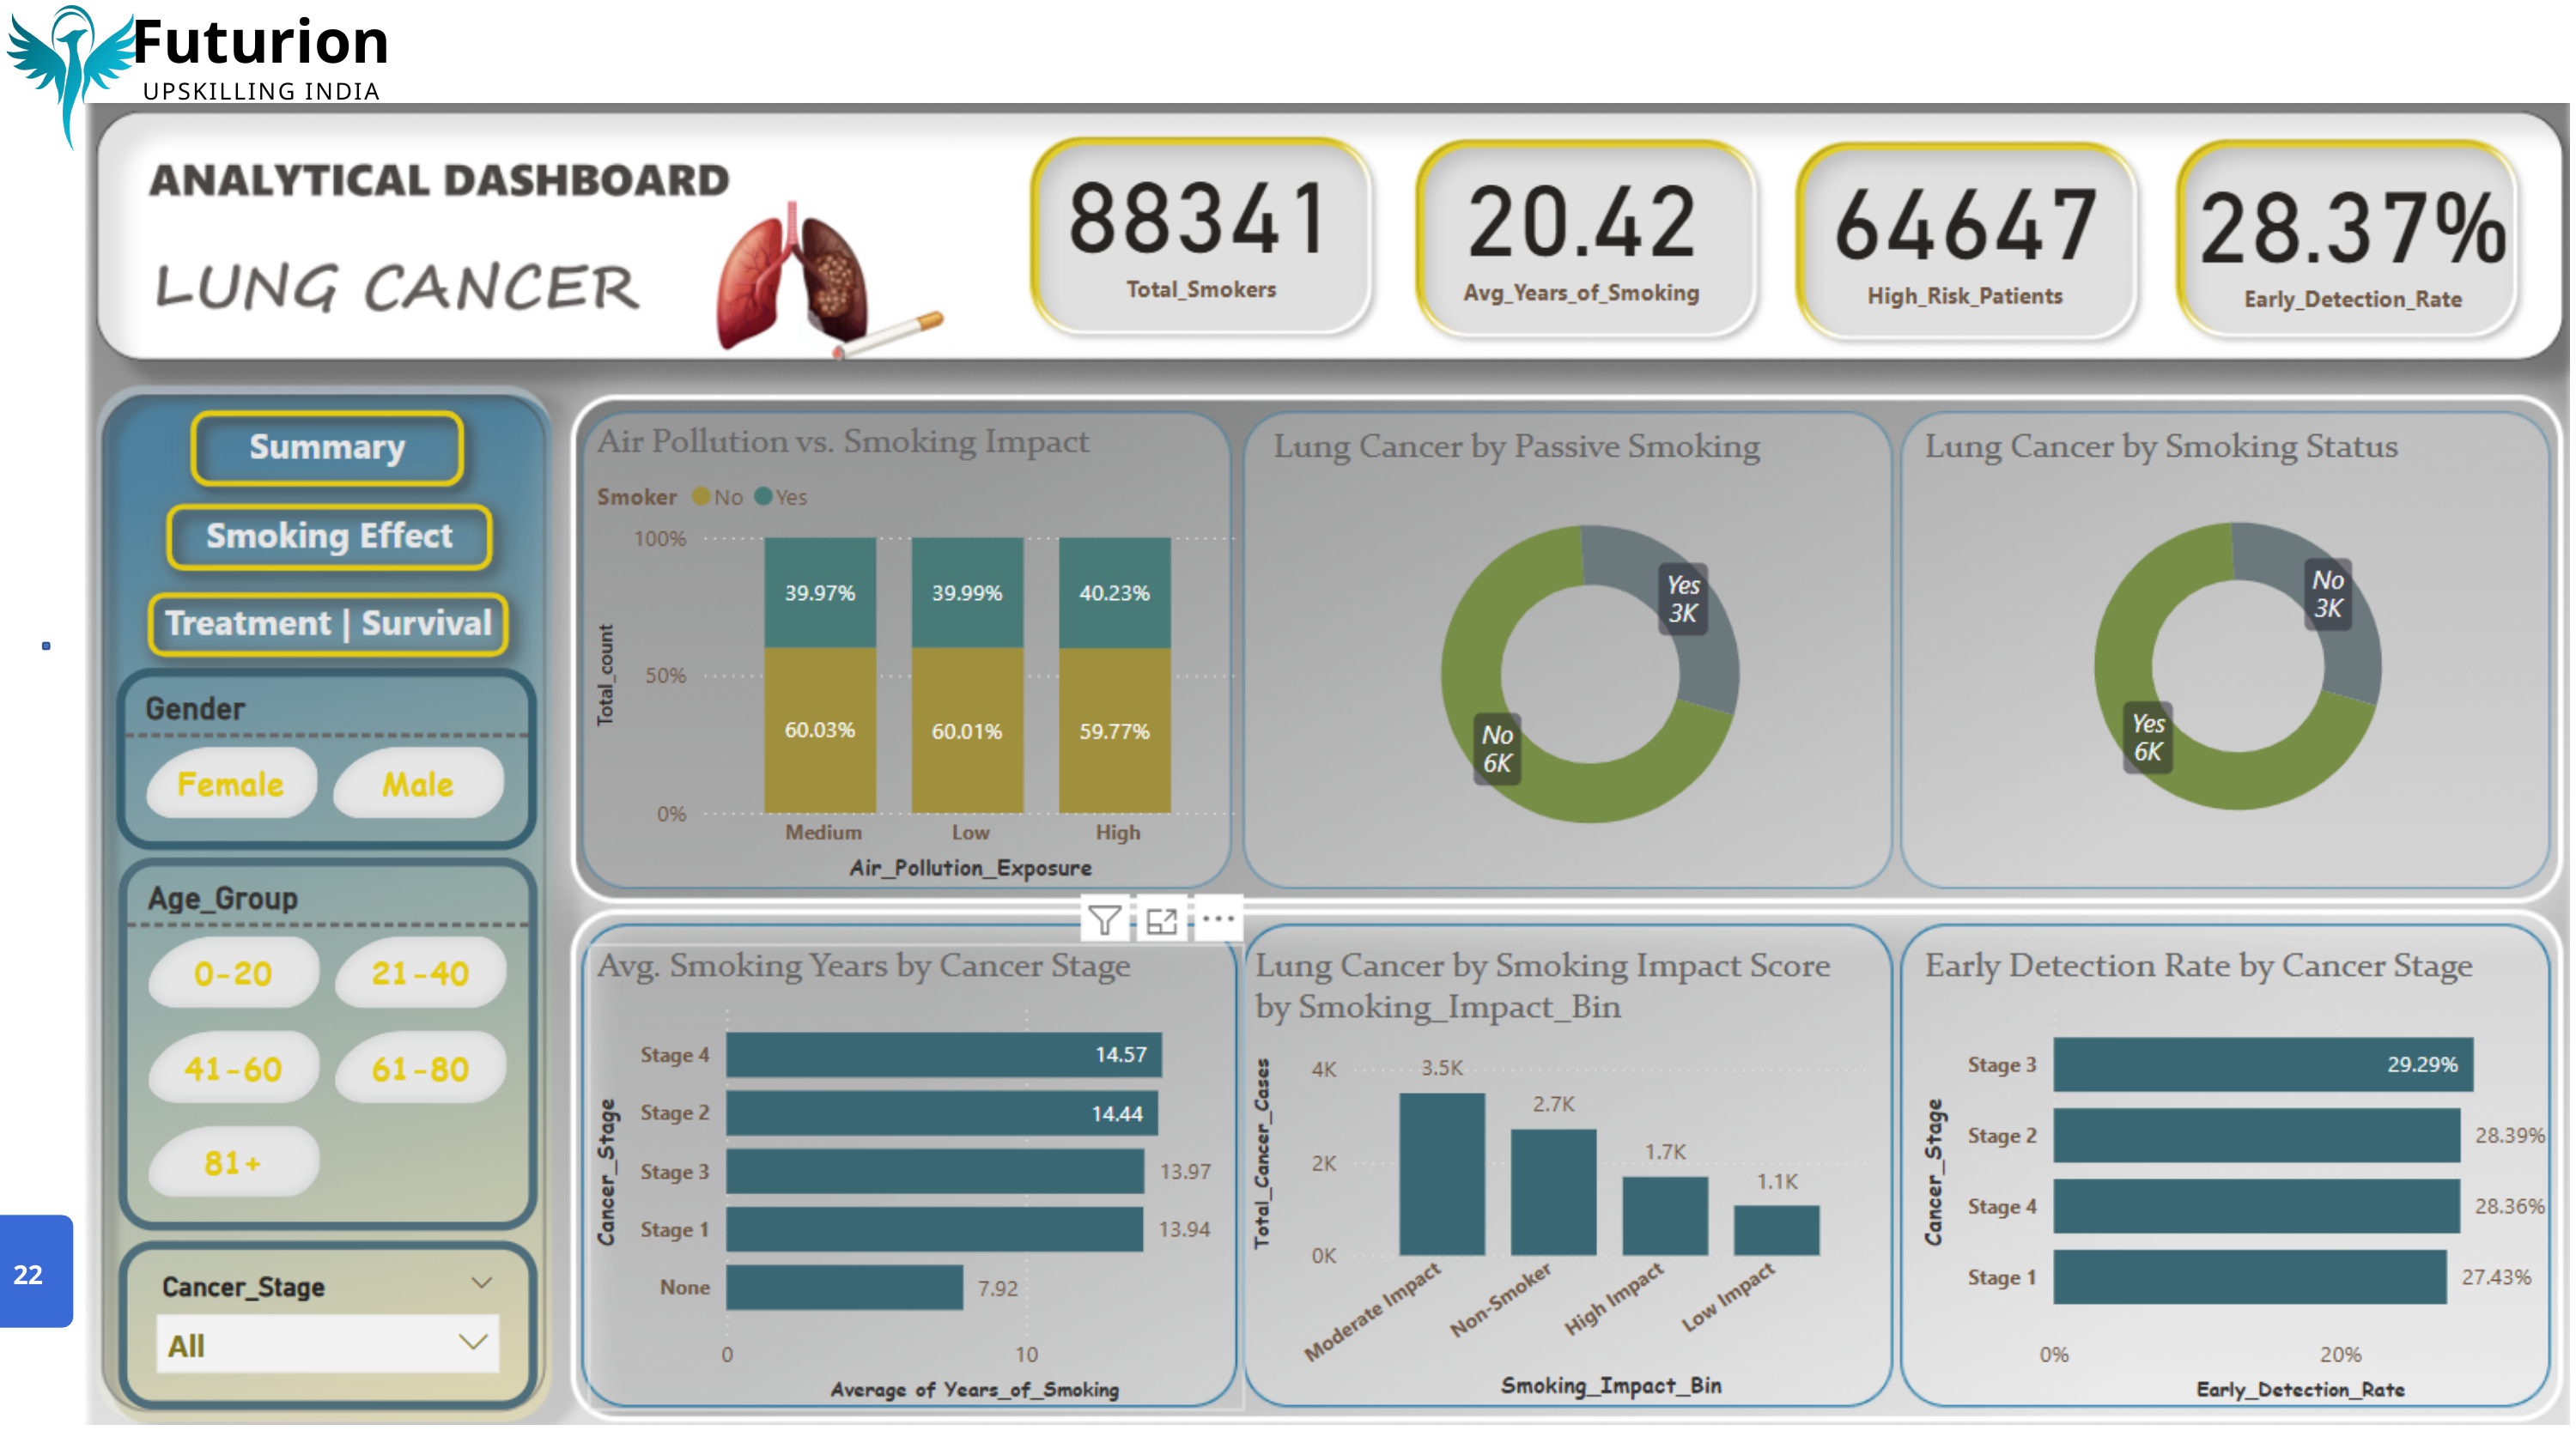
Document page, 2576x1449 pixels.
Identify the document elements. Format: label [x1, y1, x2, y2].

text_box [41, 641, 51, 651]
picture [85, 103, 2570, 1425]
text_box [6, 0, 419, 151]
text_box [0, 1215, 74, 1328]
